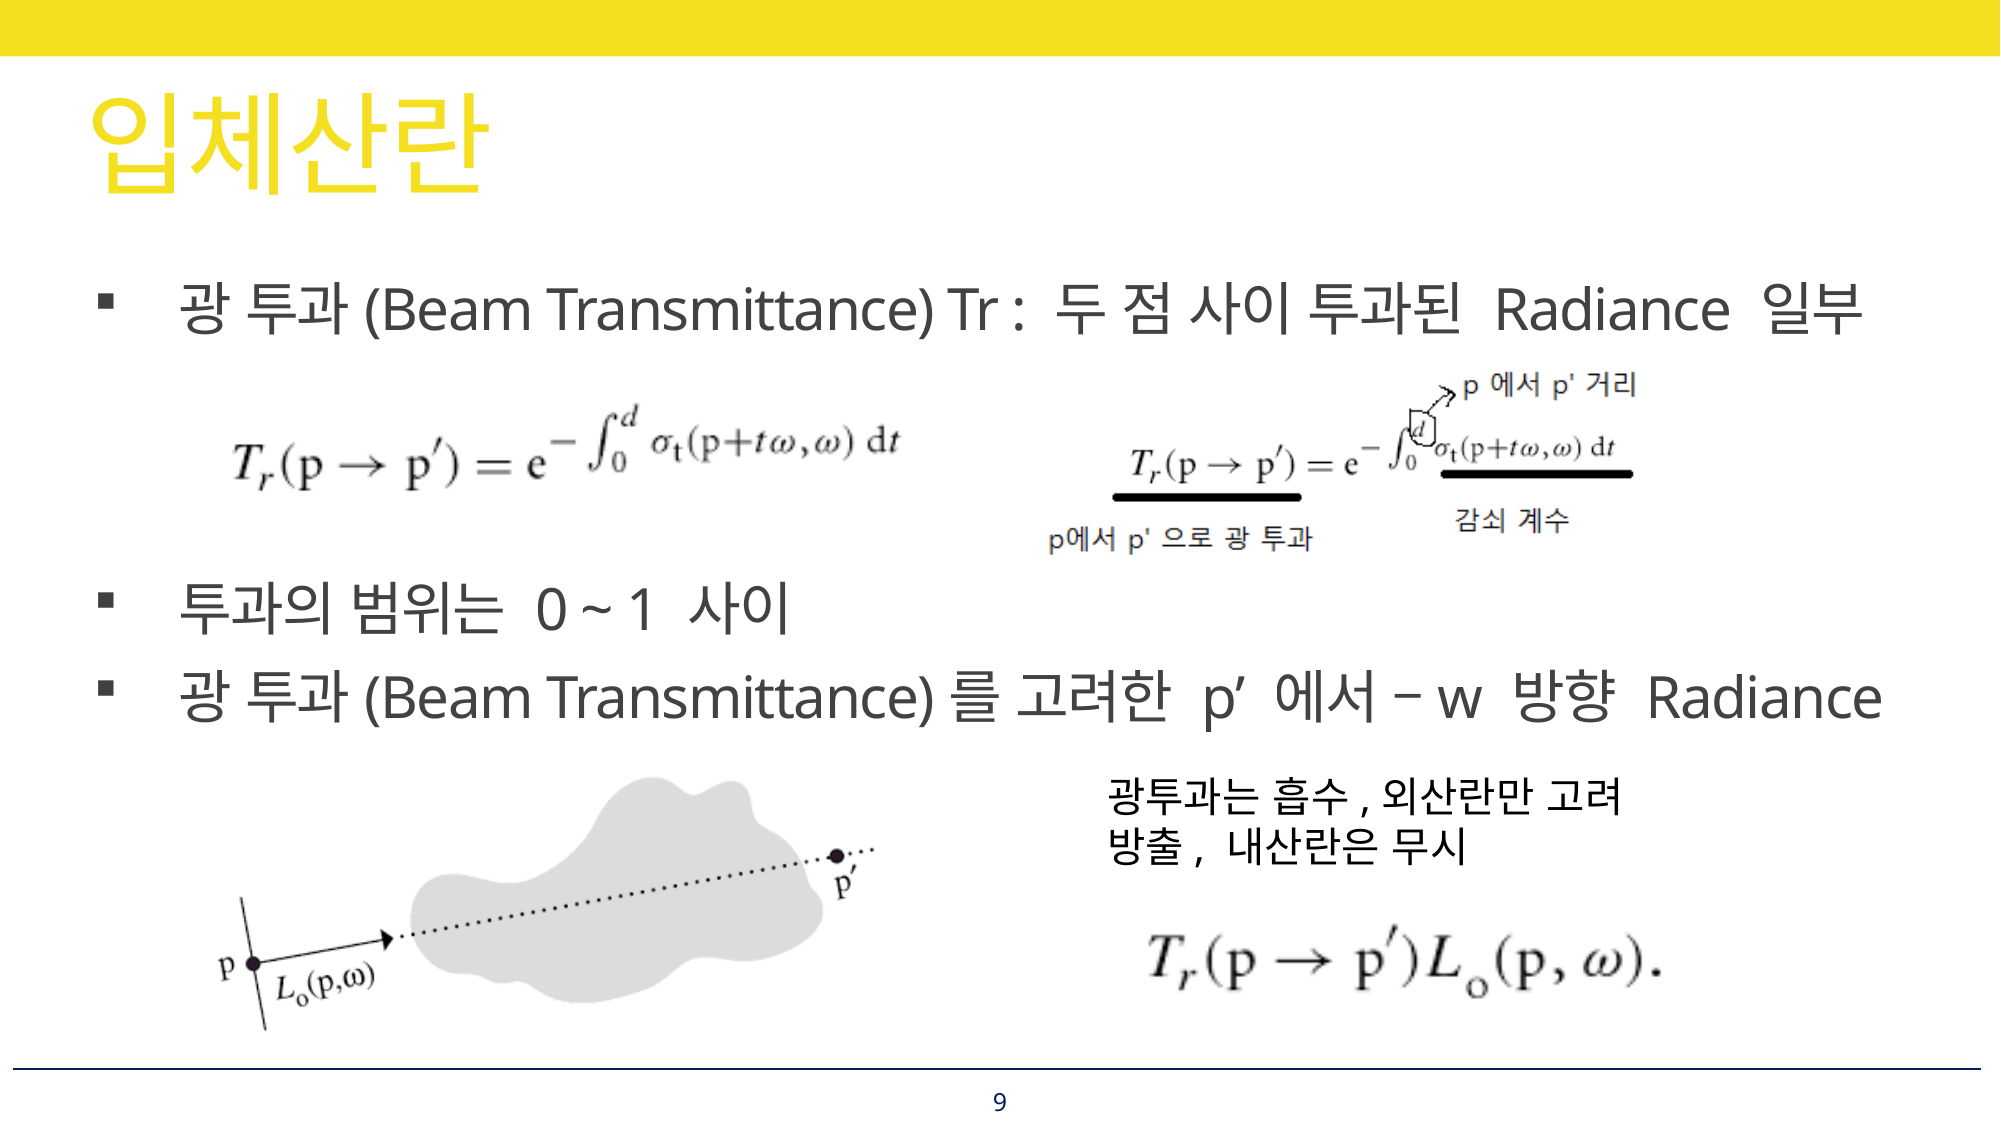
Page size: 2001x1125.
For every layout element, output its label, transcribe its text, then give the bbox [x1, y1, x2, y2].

slide_number 9 [916, 1078, 1084, 1125]
picture [206, 380, 944, 521]
picture [1030, 349, 1655, 576]
text_box 광투과는 흡수,외산란만 고려 방출, 내산란은 무시 [1106, 770, 1624, 871]
title 입체산란 [85, 89, 1915, 212]
list 광 투과(Beam Transmittance) Tr : 두 점 사이 투과된 Radiance 일부 투과의 범위는 0 ~ 1 사이 광 투과(Beam Transmittance)를 고려한 p’ 에서 –w 방향 Radiance [93, 237, 1917, 1049]
picture [1124, 892, 1672, 1021]
picture [206, 746, 894, 1049]
